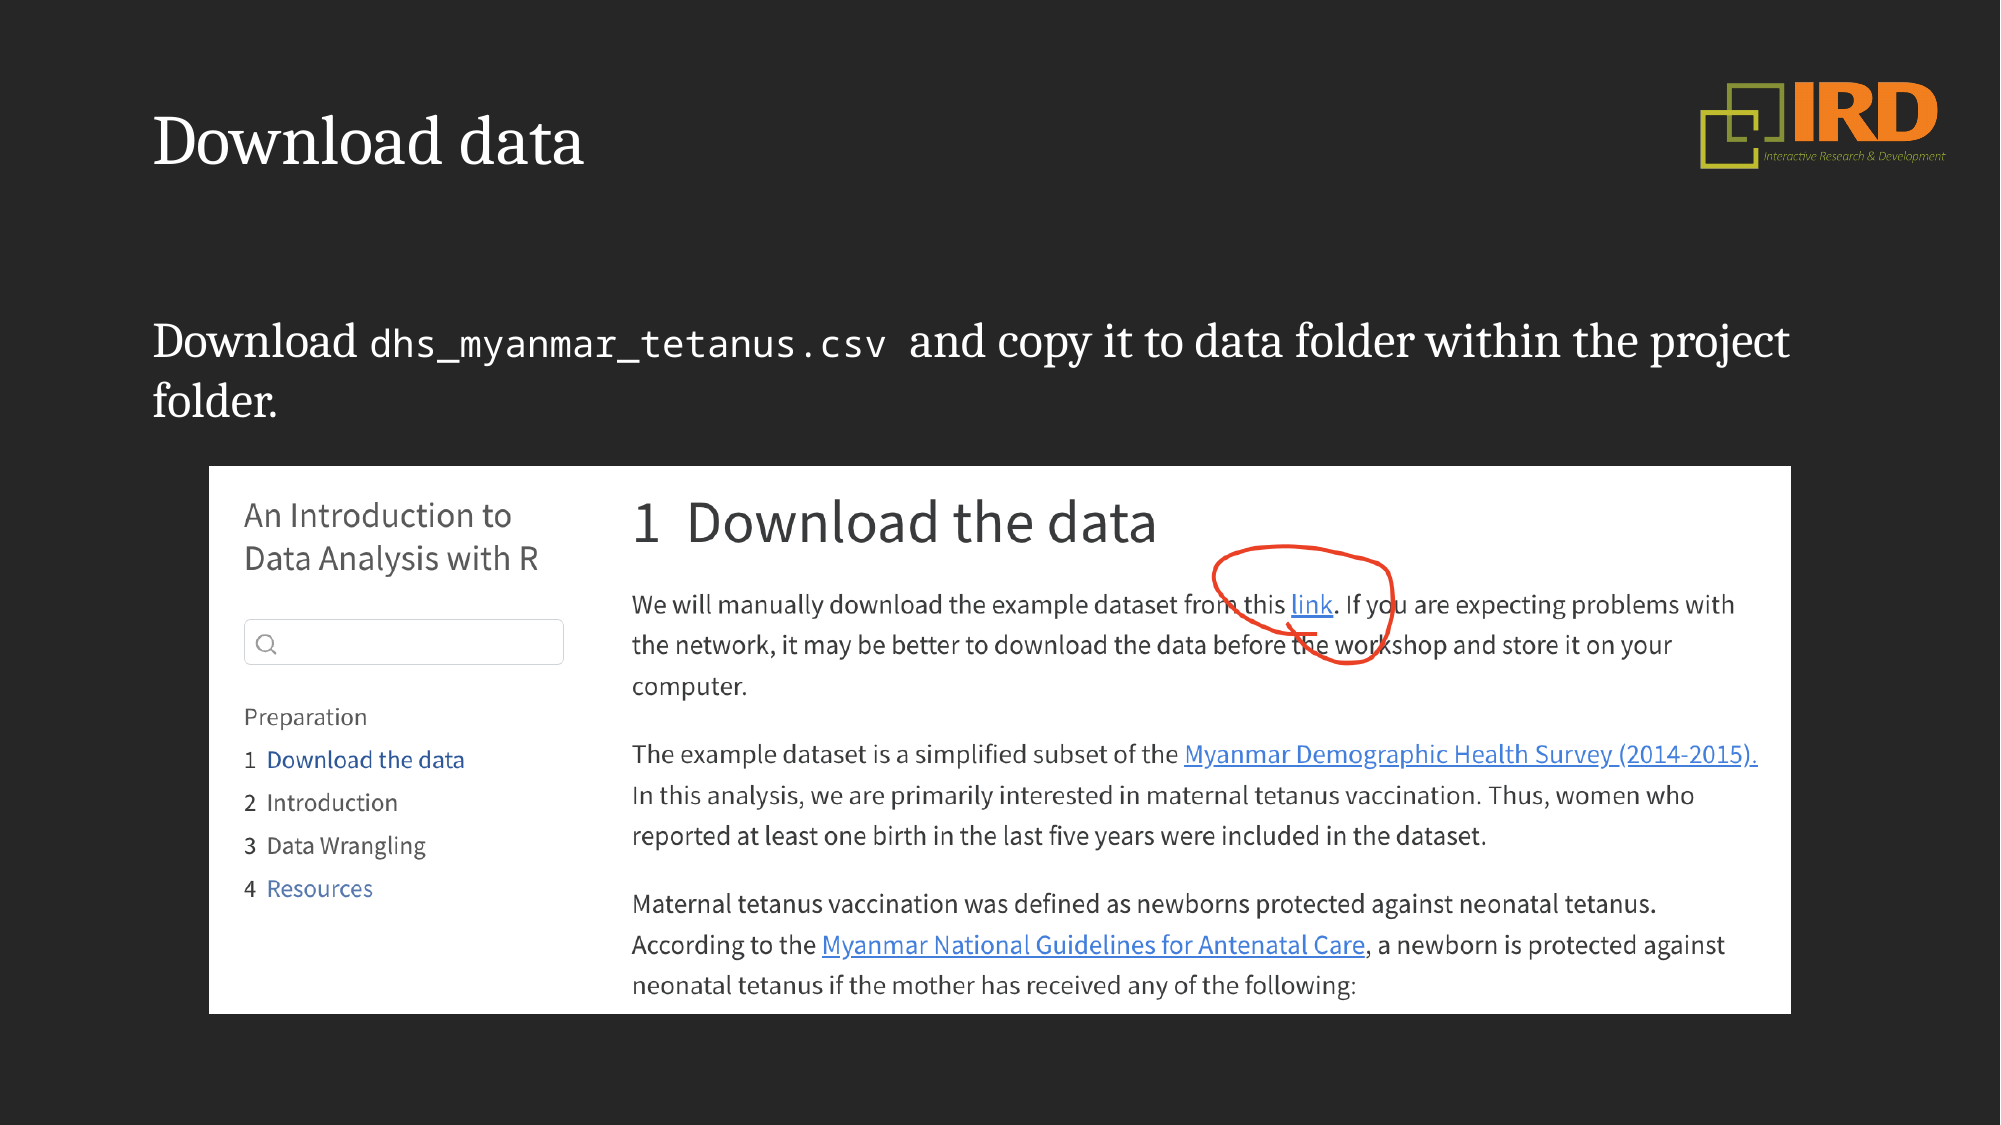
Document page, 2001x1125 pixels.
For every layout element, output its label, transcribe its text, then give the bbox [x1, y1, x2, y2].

picture [209, 466, 1791, 1014]
picture [1698, 82, 1948, 169]
list Download dhs_myanmar_tetanus.csv and copy it to data folder within the project folder. [137, 299, 1863, 1014]
title Download data [137, 59, 1639, 224]
